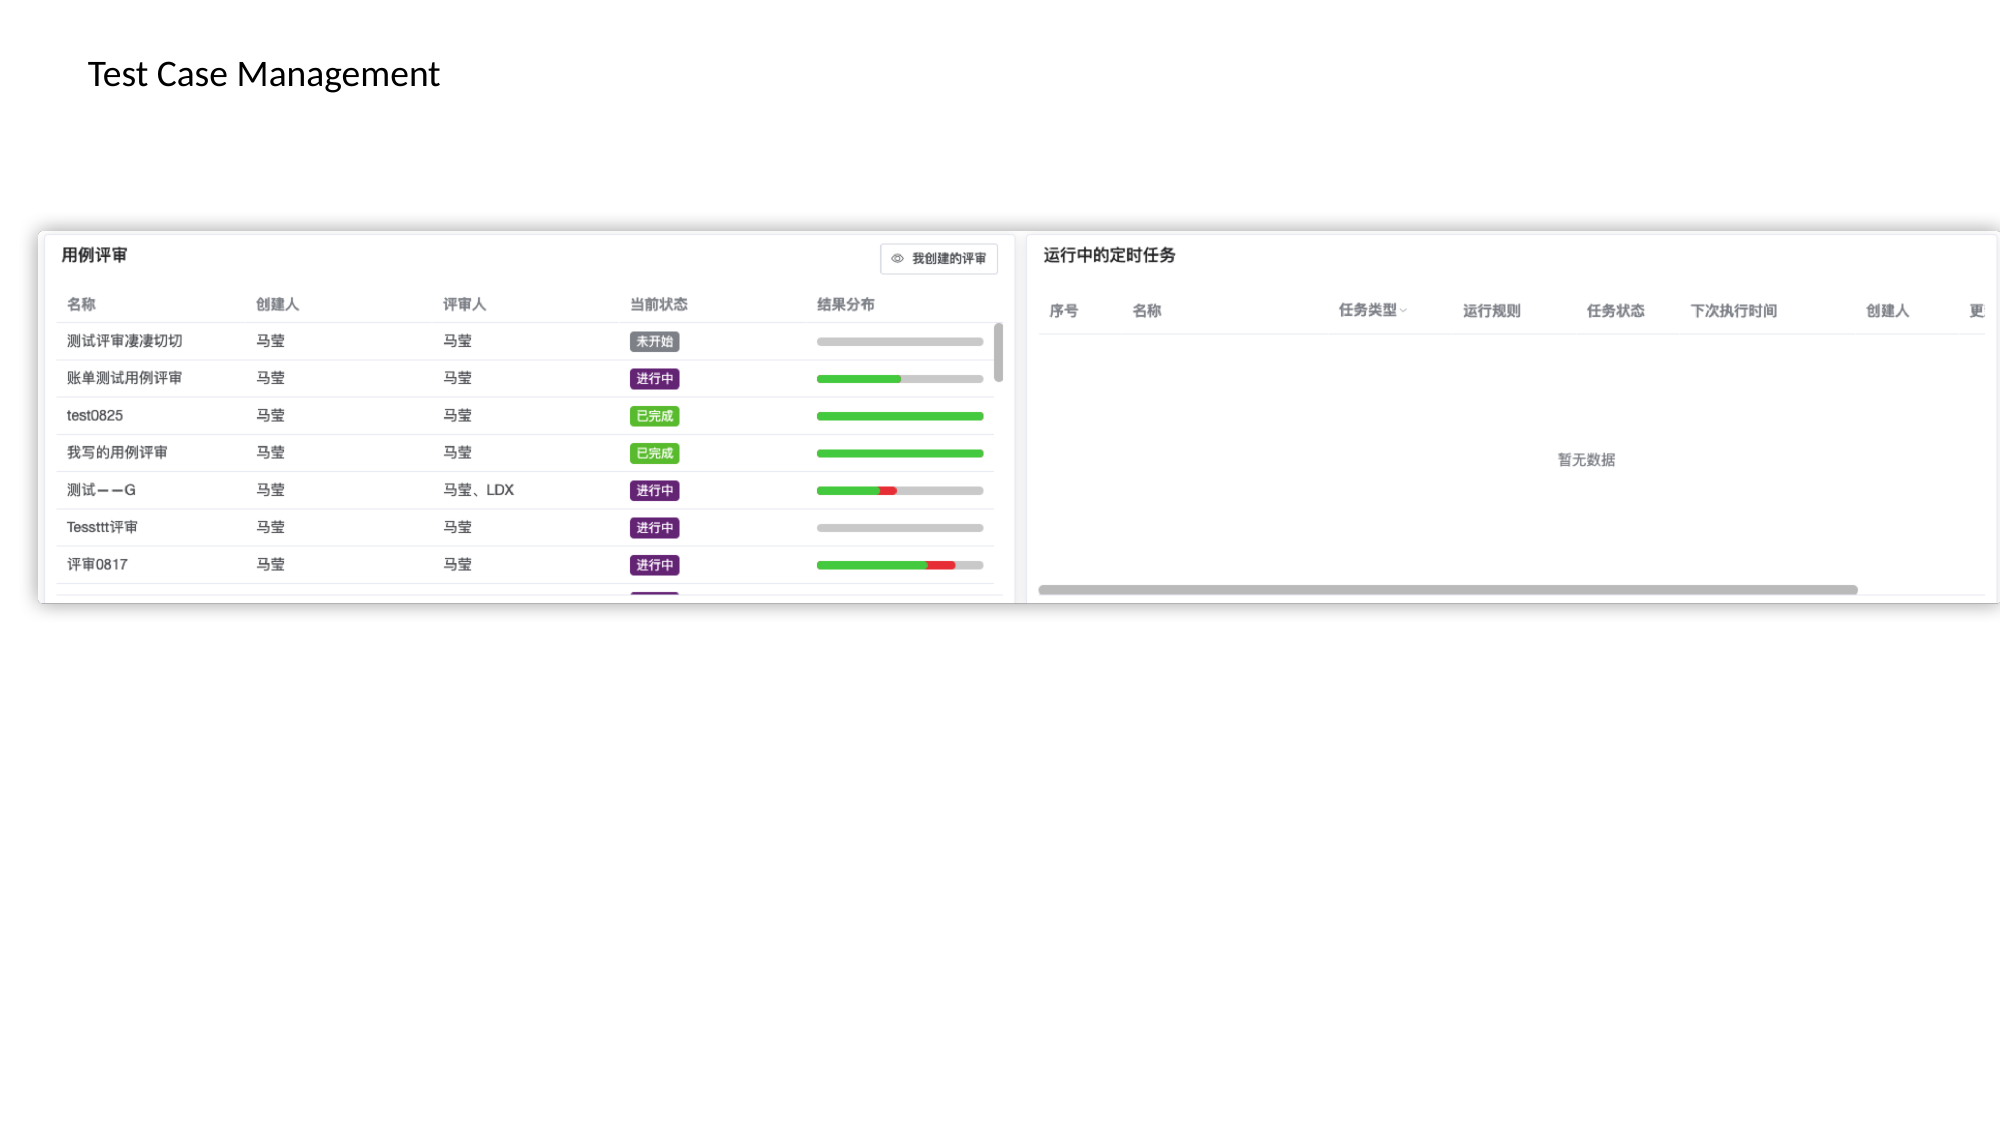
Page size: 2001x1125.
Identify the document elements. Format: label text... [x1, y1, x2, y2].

picture [19, 212, 2000, 622]
text_box Test Case Management [73, 41, 457, 101]
